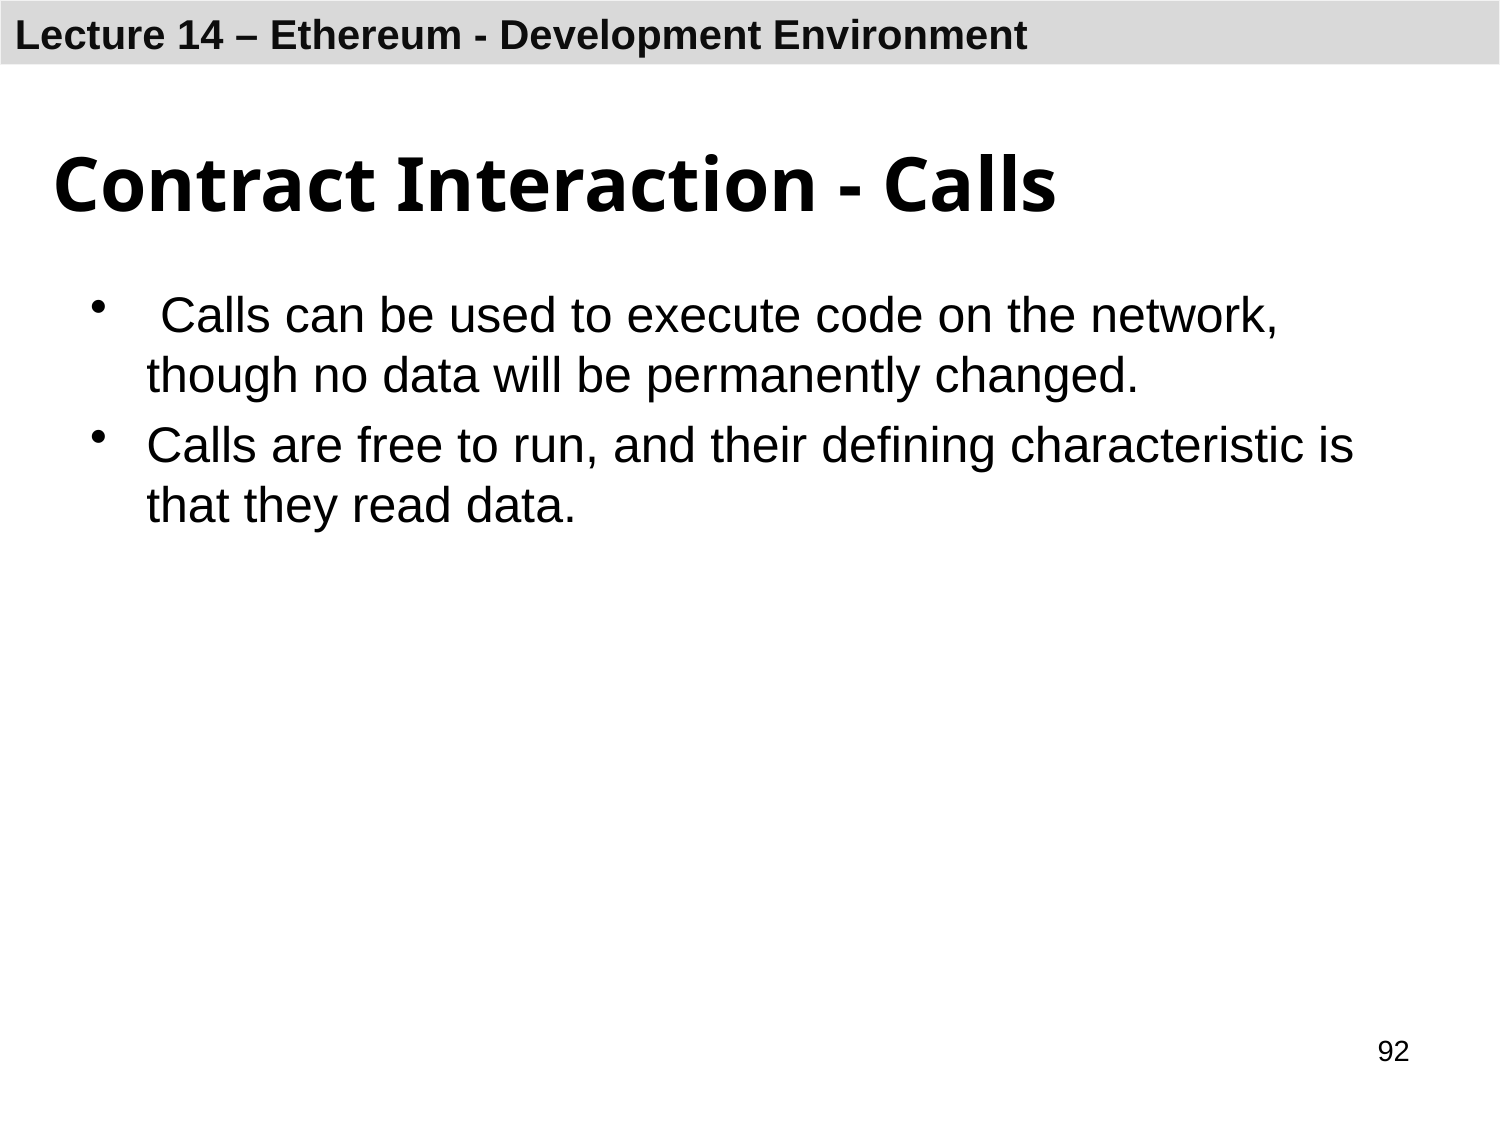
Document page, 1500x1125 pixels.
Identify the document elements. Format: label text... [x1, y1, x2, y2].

list Calls can be used to execute code on the network, though no data will be permanently changed. Calls are free to run, and their defining characteristic is that they read data. [75, 275, 1425, 963]
title Contract Interaction - Calls [37, 125, 1388, 238]
slide_number 92 [1074, 1024, 1425, 1103]
